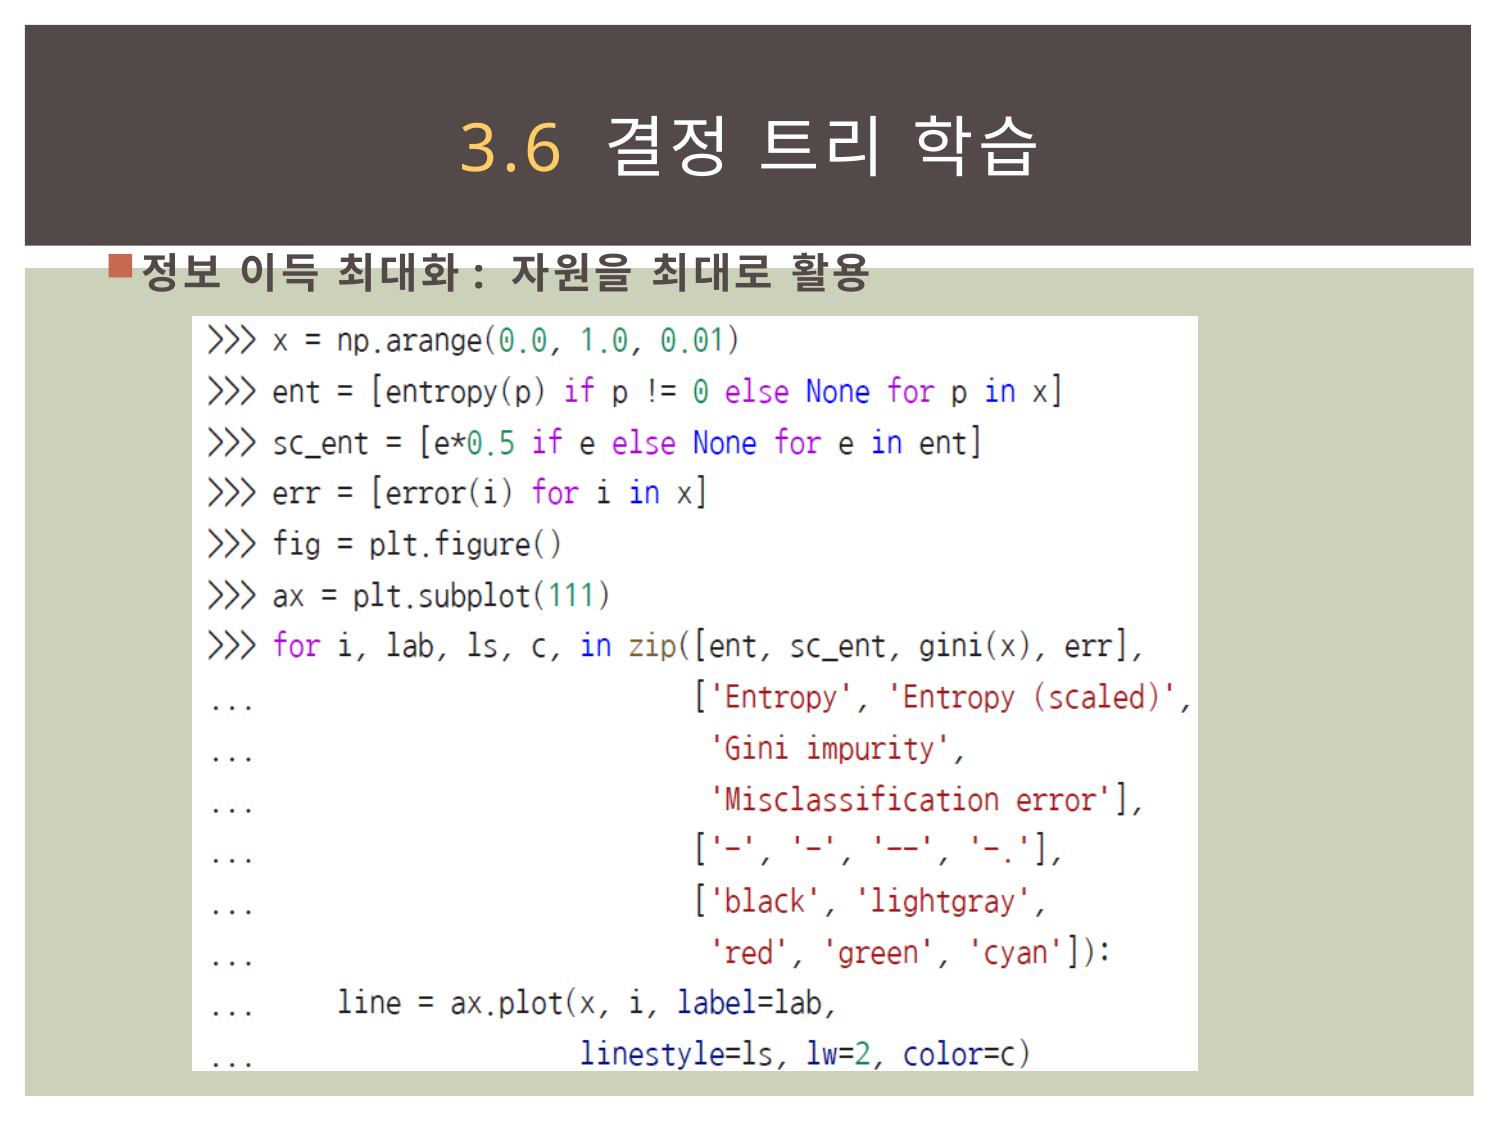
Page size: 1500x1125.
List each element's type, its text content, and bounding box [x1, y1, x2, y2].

picture [192, 316, 1199, 1071]
title 3.6 결정 트리 학습 [62, 58, 1438, 232]
list 정보 이득 최대화: 자원을 최대로 활용 [81, 239, 1440, 1054]
